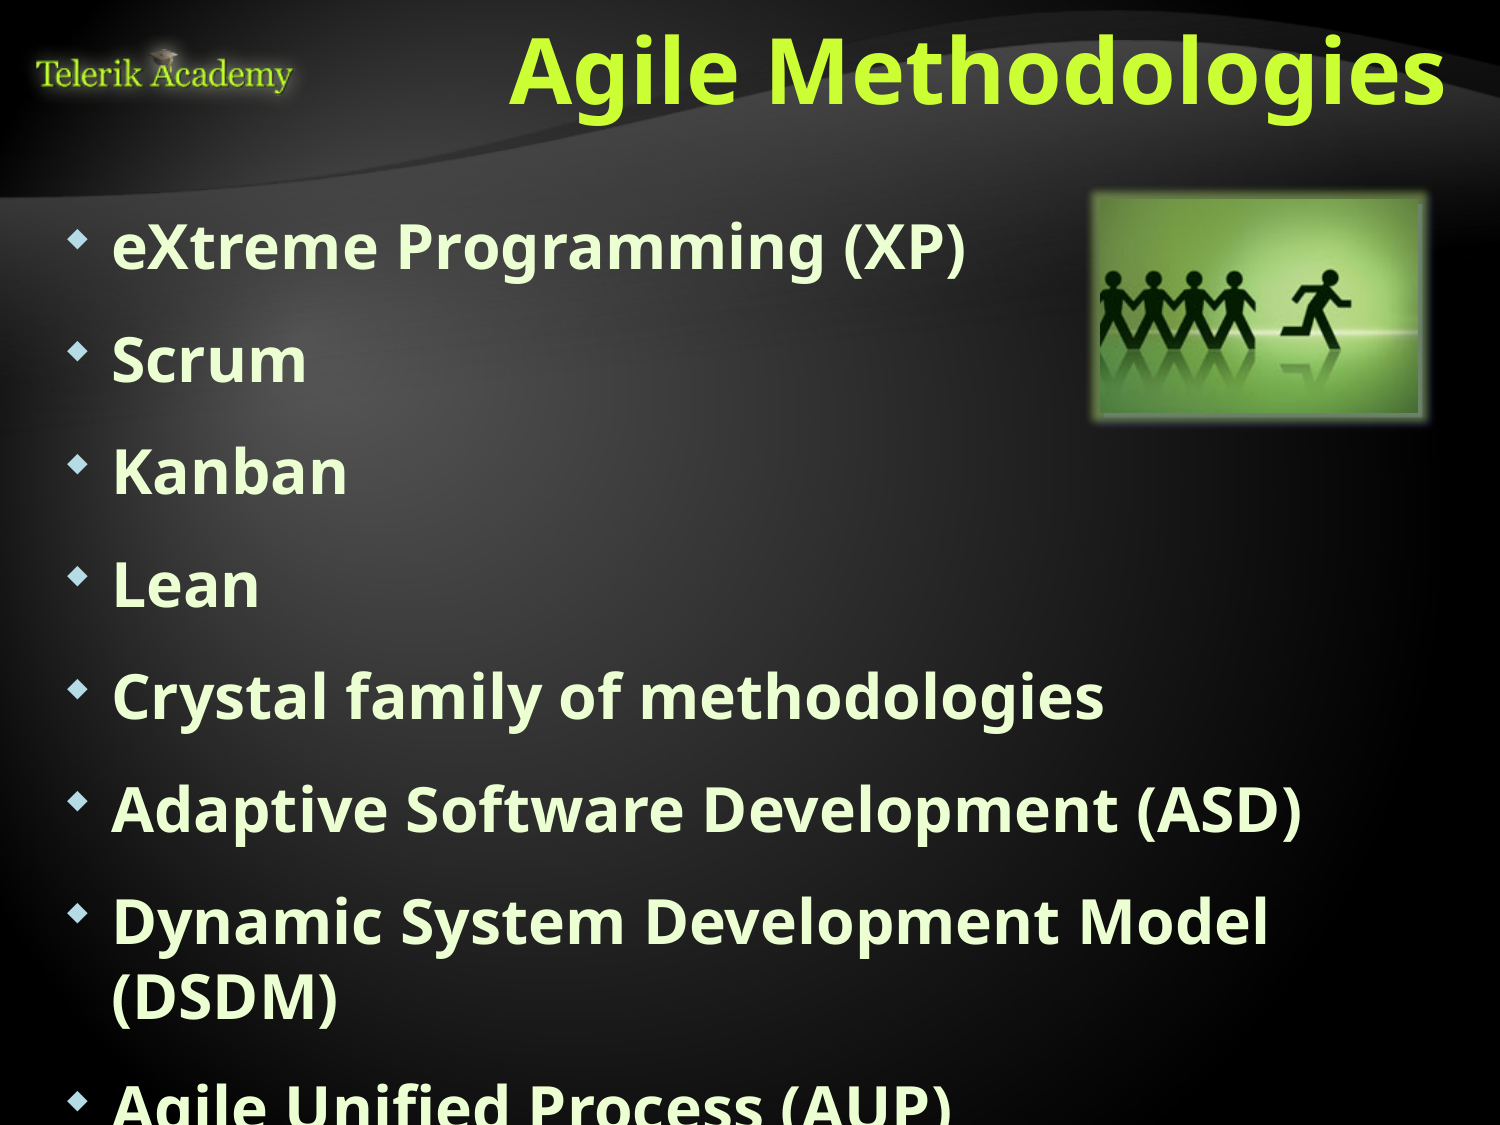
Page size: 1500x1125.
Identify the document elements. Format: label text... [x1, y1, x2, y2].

title Agile Methodologies [300, 12, 1463, 150]
list eXtreme Programming (XP) Scrum Kanban Lean Crystal family of methodologies Adaptive Software Development (ASD) Dynamic System Development Model (DSDM) Agile Unified Process (AUP) [50, 200, 1450, 1079]
picture [0, 0, 1500, 1125]
